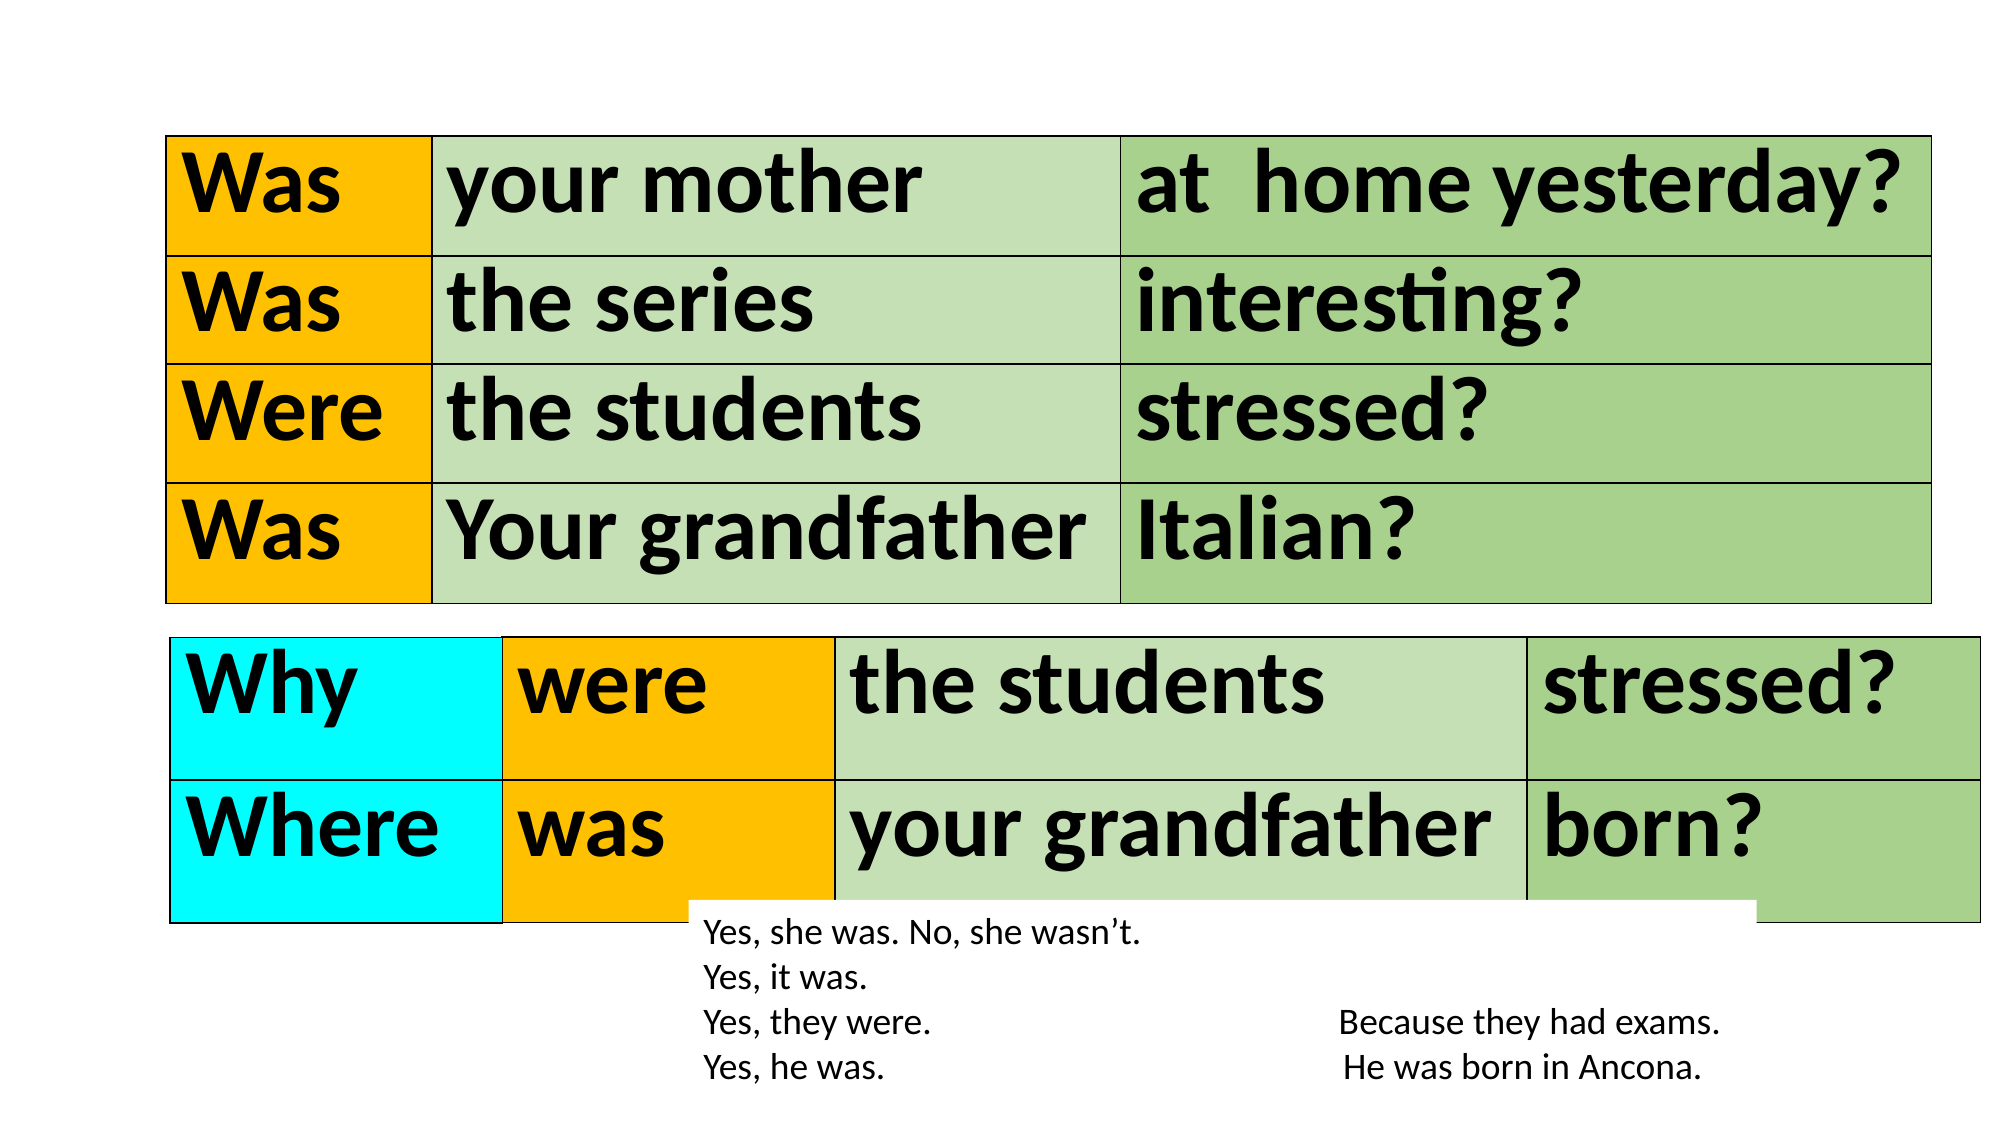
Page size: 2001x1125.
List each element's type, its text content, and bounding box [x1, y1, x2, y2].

table_header your mother [433, 137, 1120, 255]
table_cell Were [167, 365, 431, 482]
table_cell your grandfather [836, 781, 1526, 899]
table_cell Your grandfather [433, 484, 1120, 603]
table_header Was [167, 137, 431, 255]
table_cell born? [1528, 781, 1980, 922]
table_cell the series [433, 257, 1120, 363]
table_cell the students [433, 365, 1120, 482]
table_cell stressed? [1121, 365, 1931, 482]
table_cell Italian? [1121, 484, 1931, 603]
table_header were [503, 638, 834, 779]
table_cell was [503, 781, 834, 922]
table_cell Was [167, 257, 431, 363]
table_header at home yesterday? [1121, 137, 1931, 255]
text_box Yes, she was. No, she wasn’t. Yes, it was. Yes, they were. Because they had exams. Yes, he was. He was born in Ancona. [688, 899, 1757, 1095]
table_header Why [171, 638, 502, 779]
table_cell Was [167, 484, 431, 603]
table_header stressed? [1528, 638, 1980, 779]
table_header the students [836, 638, 1526, 779]
table_cell Where [171, 781, 502, 922]
table_cell interesting? [1121, 257, 1931, 363]
